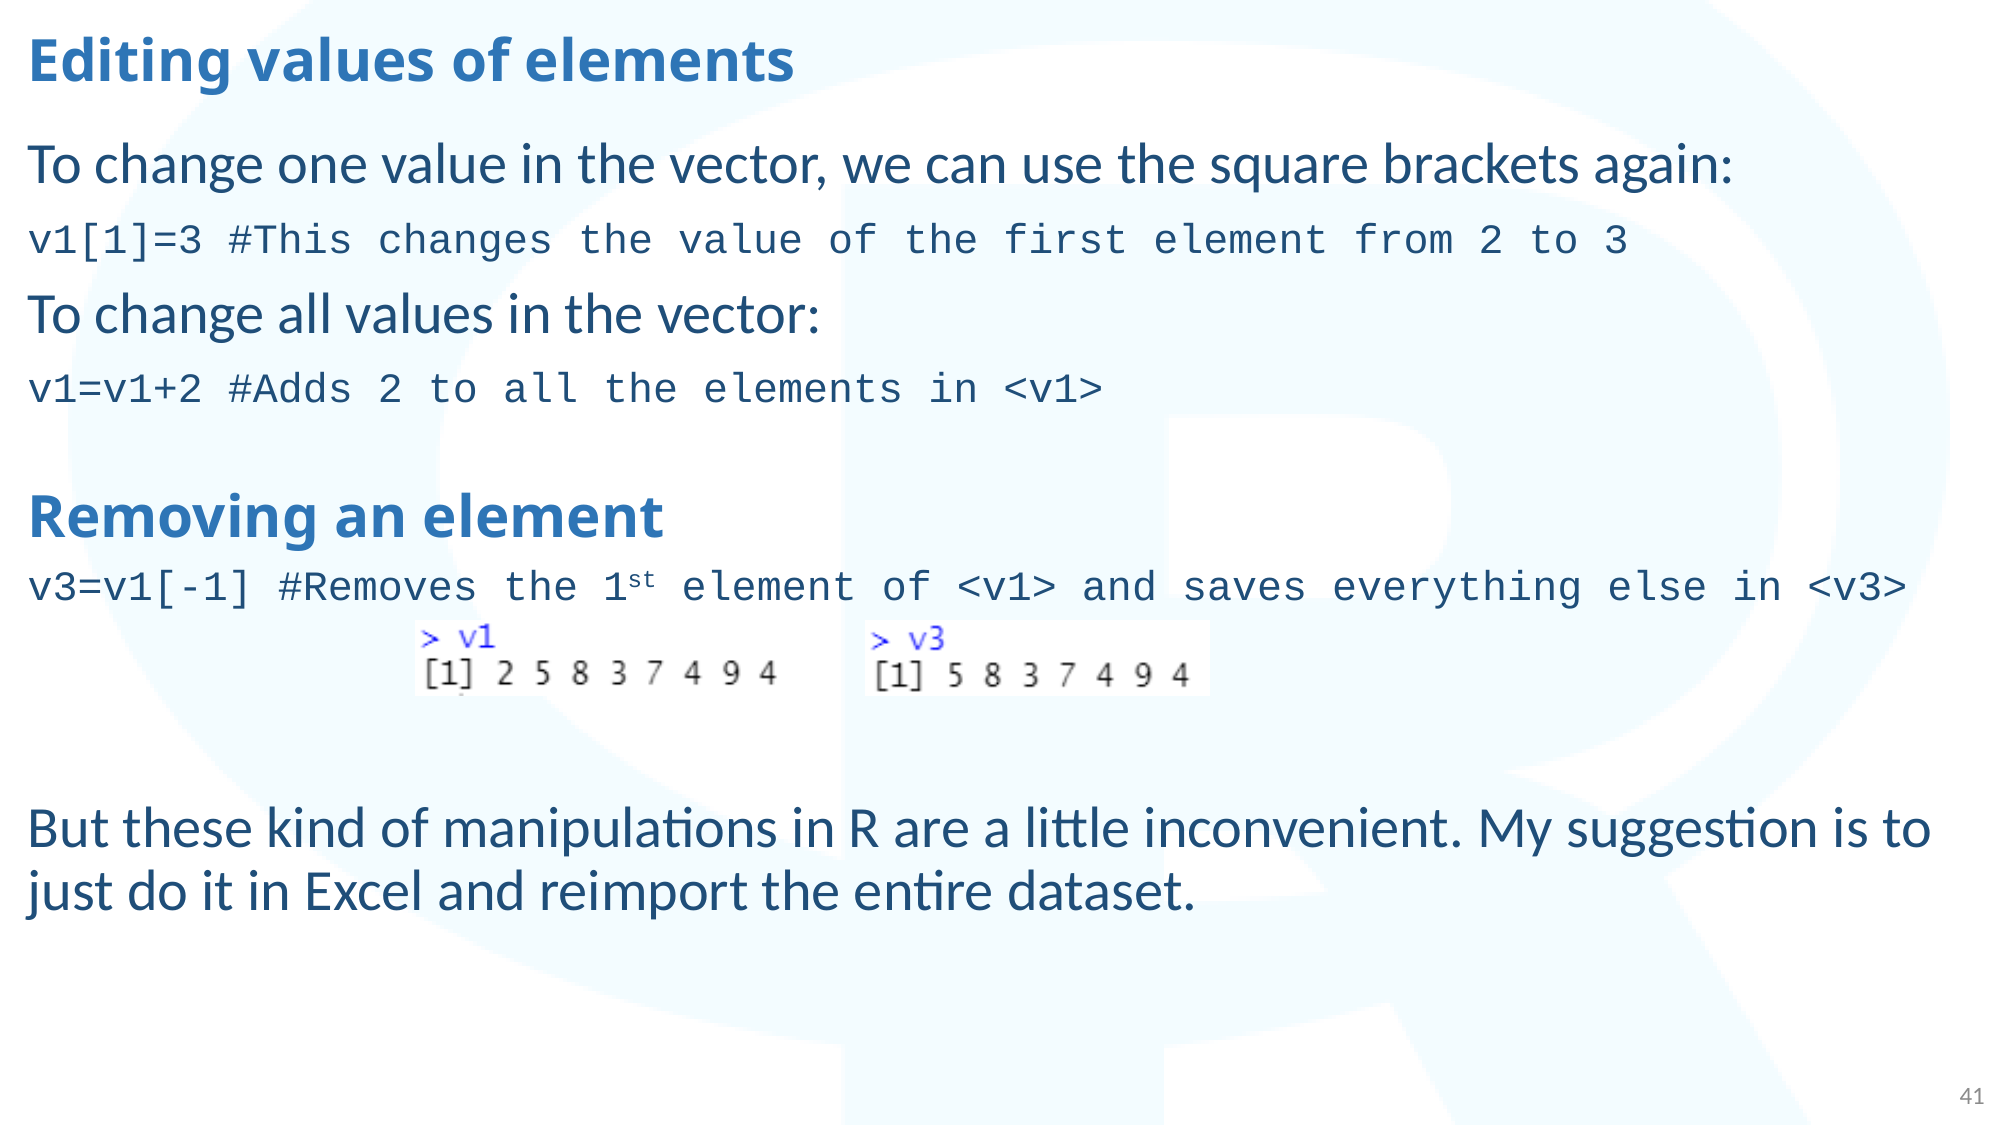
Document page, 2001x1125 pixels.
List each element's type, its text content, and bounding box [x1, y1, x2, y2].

list To change one value in the vector, we can use the square brackets again: v1[1]=3 #This changes the value of the first element from 2 to 3 To change all values in the vector: v1=v1+2 #Adds 2 to all the elements in <v1> v3=v1[-1] #Removes the 1st element of <v1> and saves everything else in <v3> But these kind of manipulations in R are a little inconvenient. My suggestion is to just do it in Excel and reimport the entire dataset. [12, 564, 1988, 1123]
picture [415, 620, 792, 696]
text_box Removing an element [12, 473, 1988, 564]
list To change one value in the vector, we can use the square brackets again: v1[1]=3 #This changes the value of the first element from 2 to 3 To change all values in the vector: v1=v1+2 #Adds 2 to all the elements in <v1> v3=v1[-1] #Removes the 1st element of <v1> and saves everything else in <v3> But these kind of manipulations in R are a little inconvenient. My suggestion is to just do it in Excel and reimport the entire dataset. [12, 125, 1988, 473]
title Editing values of elements [12, 17, 1988, 108]
slide_number 41 [1550, 1065, 2000, 1125]
picture [865, 620, 1210, 696]
